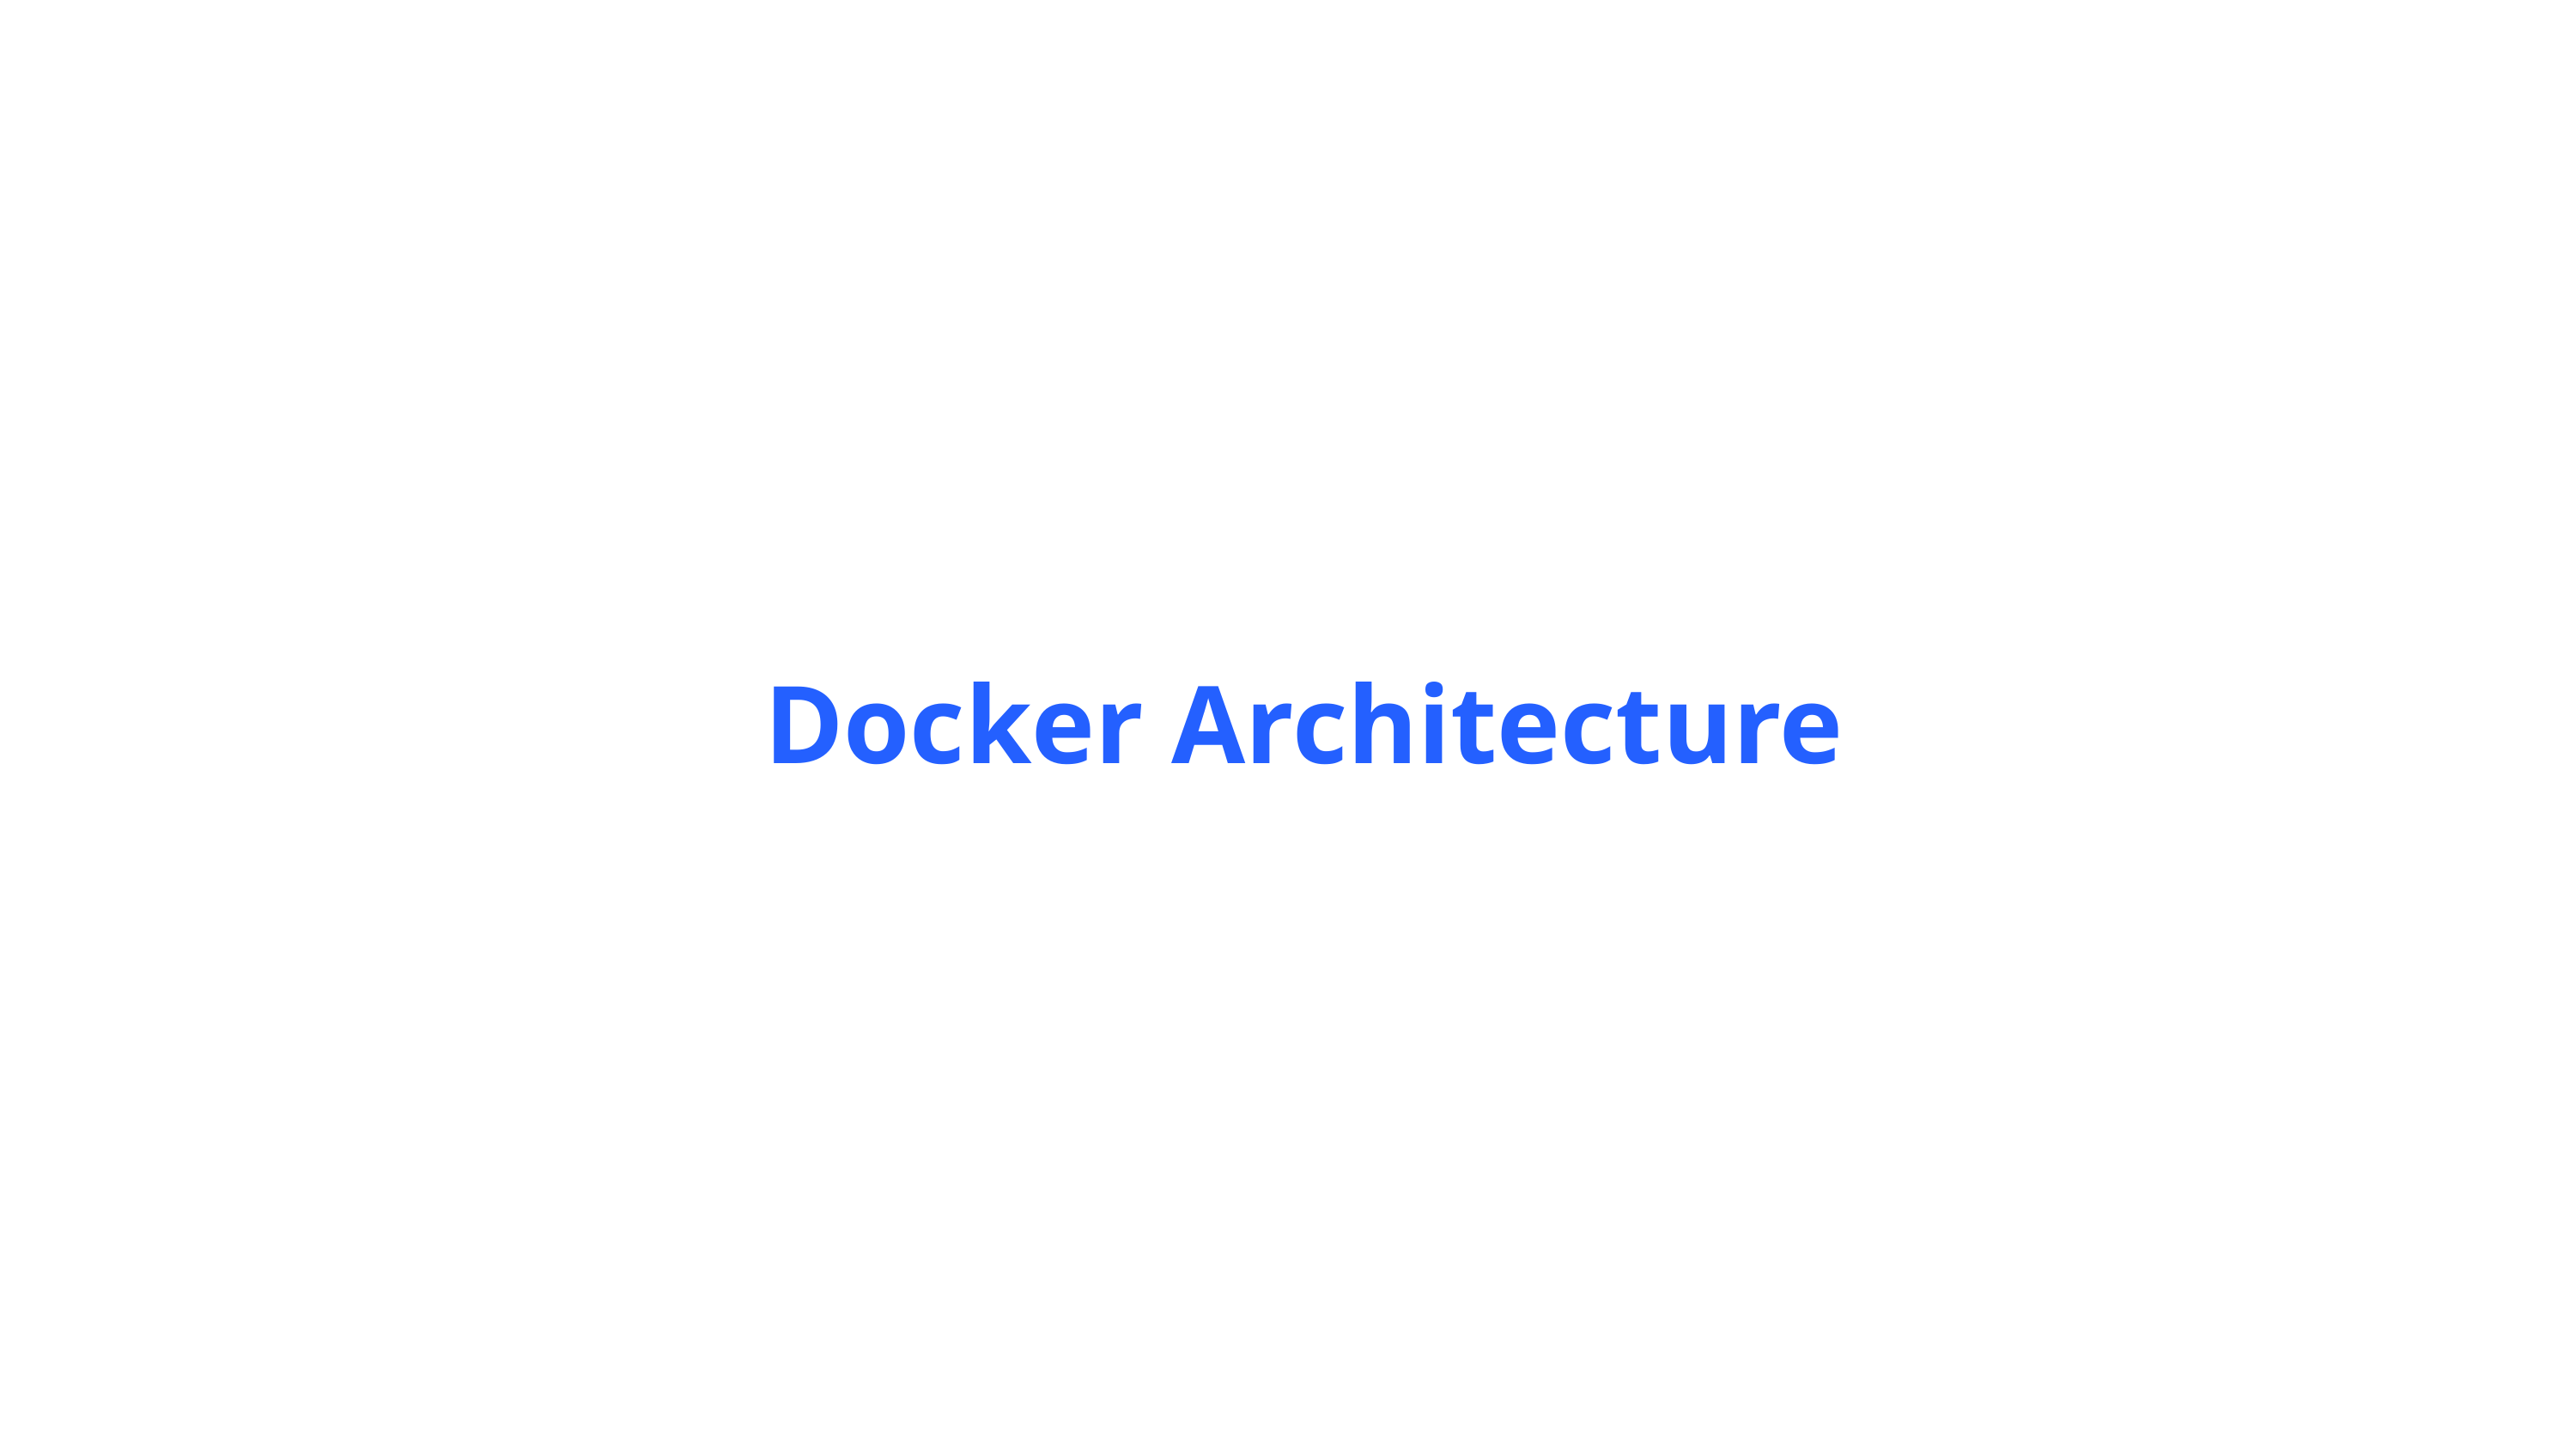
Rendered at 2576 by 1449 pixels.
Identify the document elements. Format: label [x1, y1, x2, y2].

text_box [735, 641, 1874, 813]
